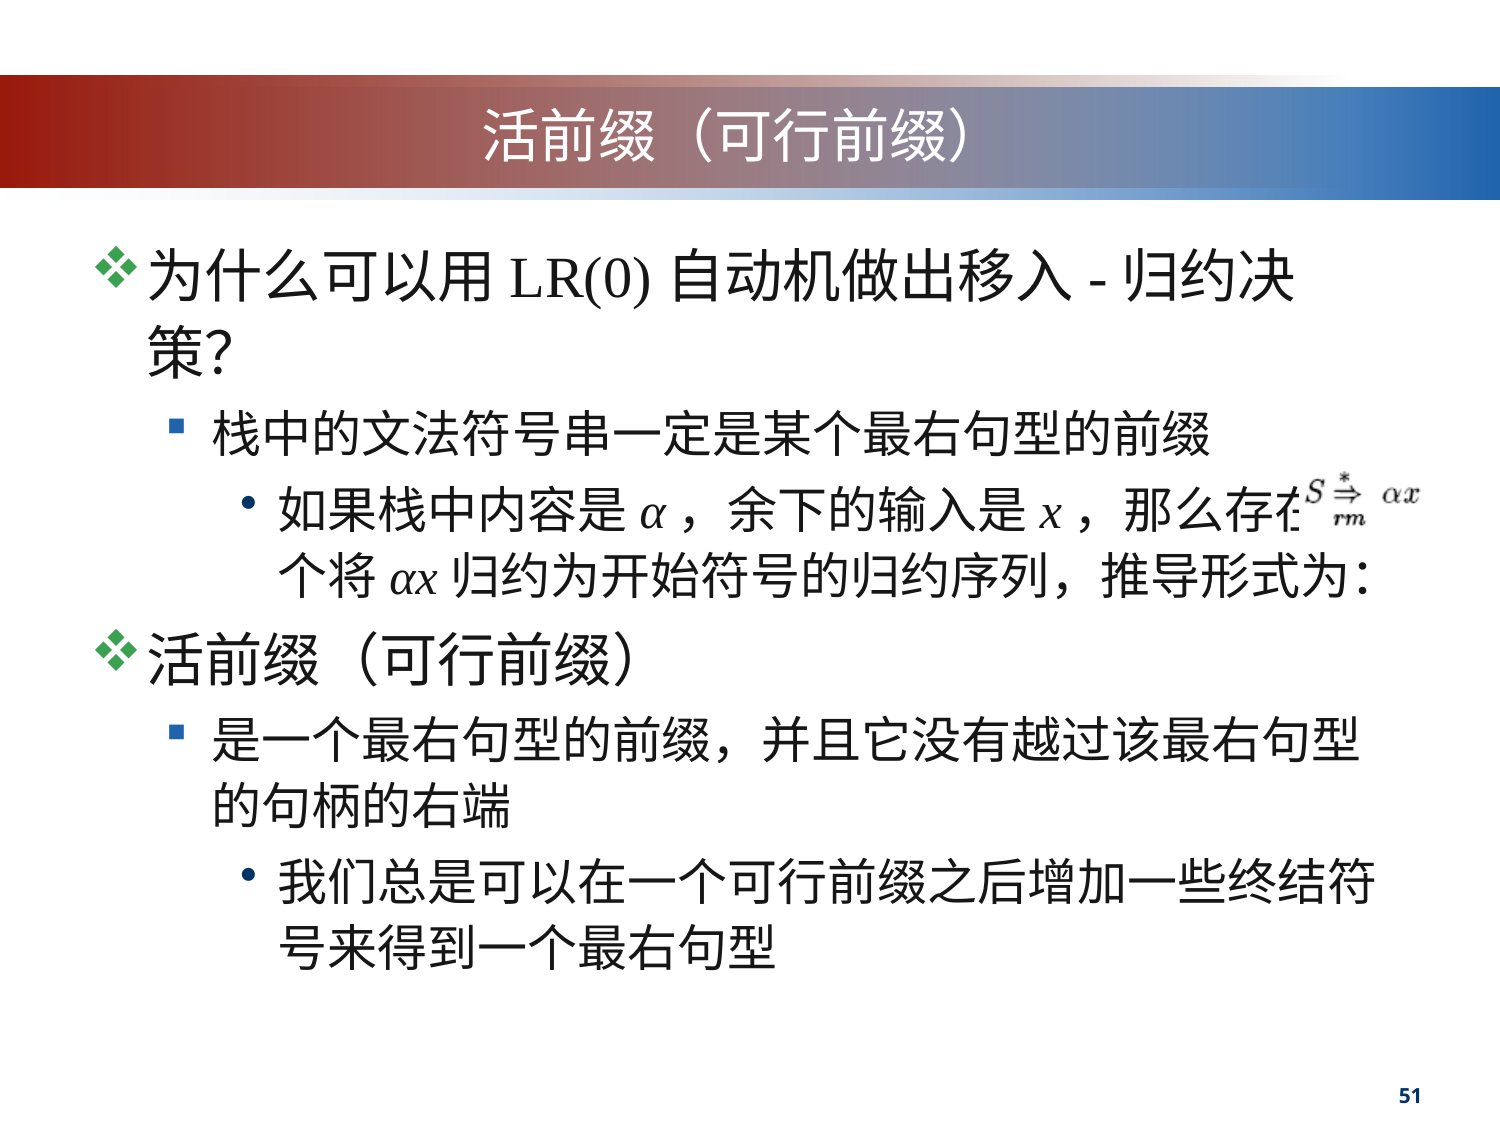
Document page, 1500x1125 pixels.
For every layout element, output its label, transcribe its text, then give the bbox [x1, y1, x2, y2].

slide_number 51 [1087, 1074, 1438, 1117]
picture [1299, 462, 1427, 532]
title 活前缀（可行前缀） [137, 87, 1350, 180]
list 为什么可以用LR(0)自动机做出移入-归约决策？ 栈中的文法符号串一定是某个最右句型的前缀 如果栈中内容是α，余下的输入是x，那么存在一个将αx归约为开始符号的归约序列，推导形式为： 活前缀（可行前缀） 是一个最右句型的前缀，并且它没有越过该最右句型的句柄的右端 我们总是可以在一个可行前缀之后增加一些终结符号来得到一个最右句型 [75, 224, 1425, 1125]
